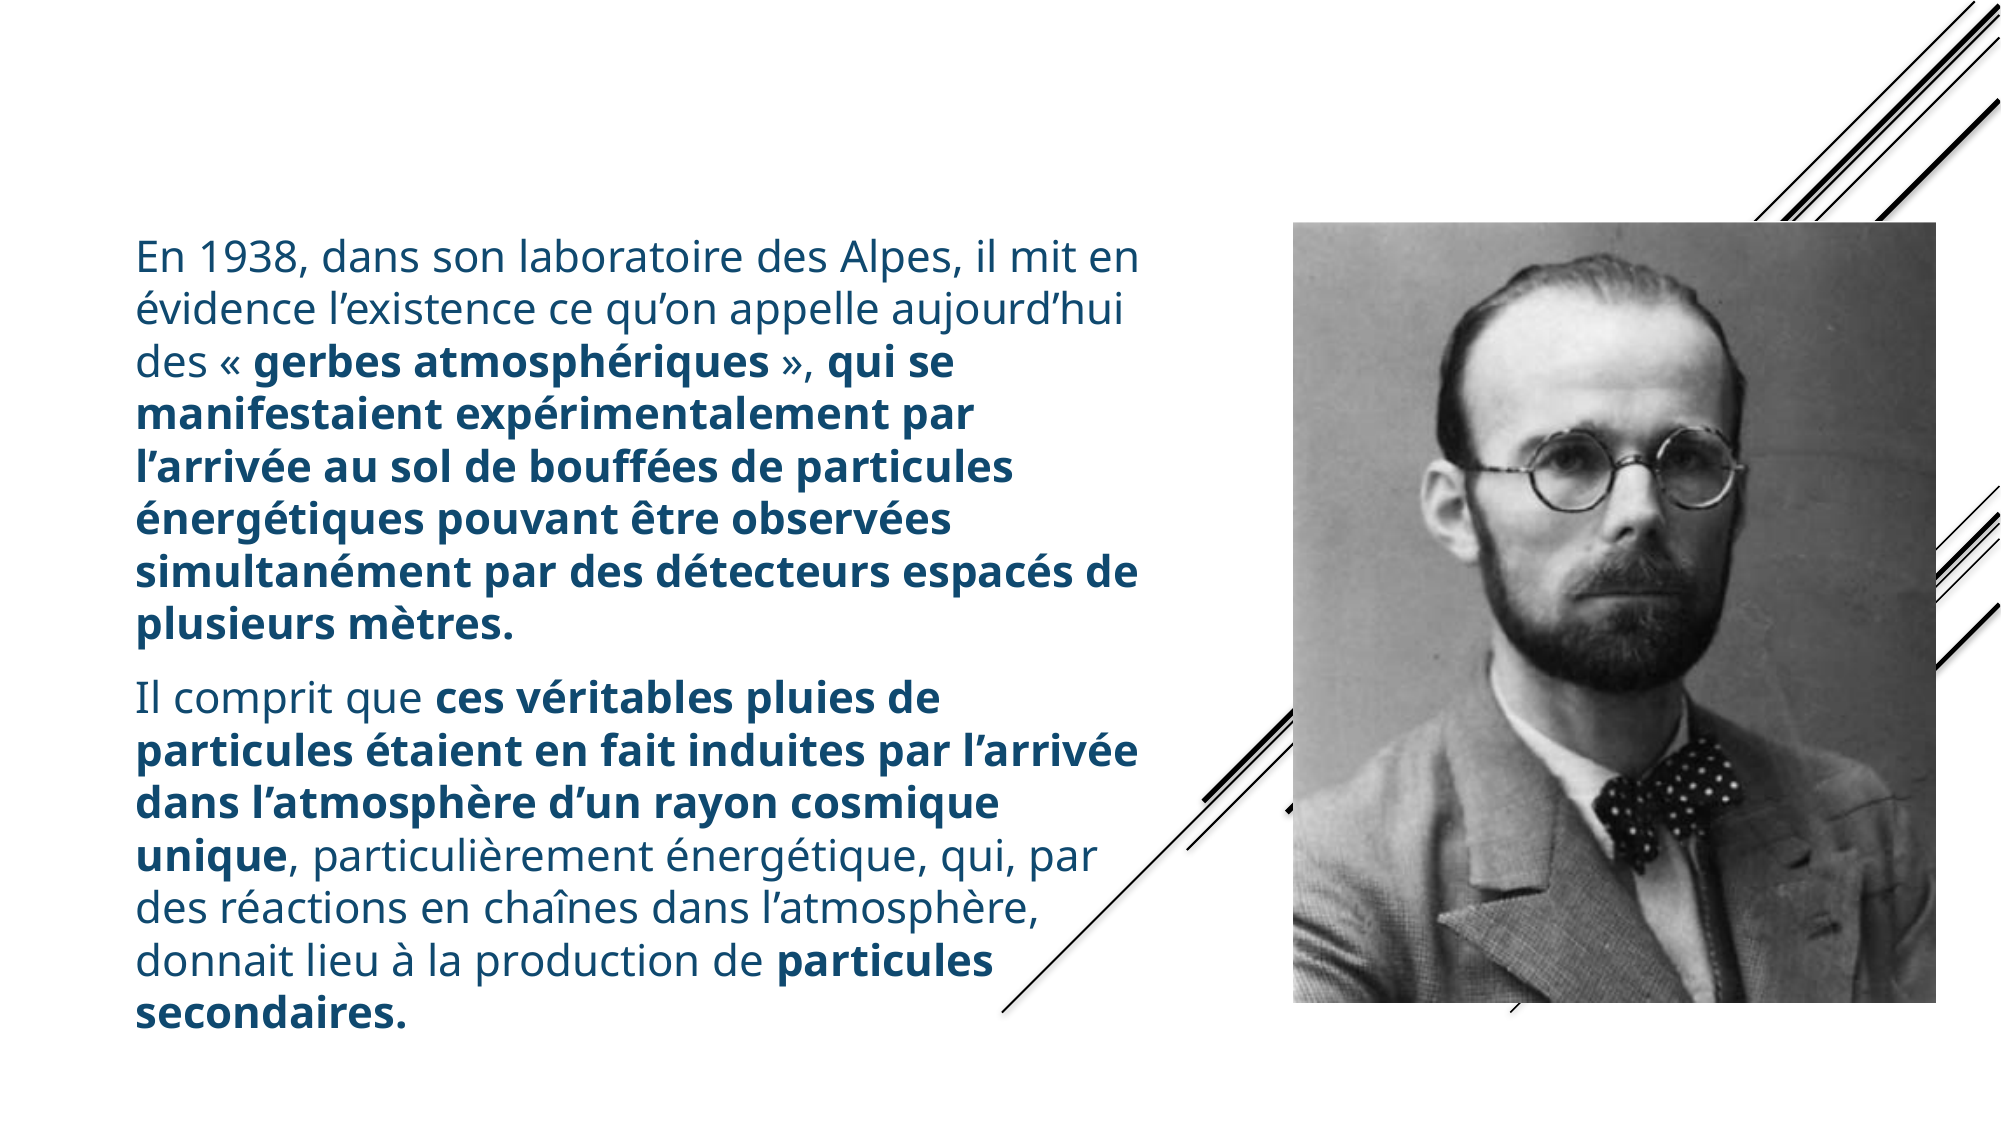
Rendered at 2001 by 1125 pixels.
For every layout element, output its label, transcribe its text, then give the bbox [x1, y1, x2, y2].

text_box En 1938, dans son laboratoire des Alpes, il mit en évidence l’existence ce qu’on appelle aujourd’hui des « gerbes atmosphériques », qui se manifestaient expérimentalement par l’arrivée au sol de bouffées de particules énergétiques pouvant être observées simultanément par des détecteurs espacés de plusieurs mètres. Il comprit que ces véritables pluies de particules étaient en fait induites par l’arrivée dans l’atmosphère d’un rayon cosmique unique, particulièrement énergétique, qui, par des réactions en chaînes dans l’atmosphère, donnait lieu à la production de particules secondaires. [64, 221, 1163, 1079]
text_box Pierre Auger [0, 34, 2000, 183]
picture [1293, 220, 1936, 1004]
